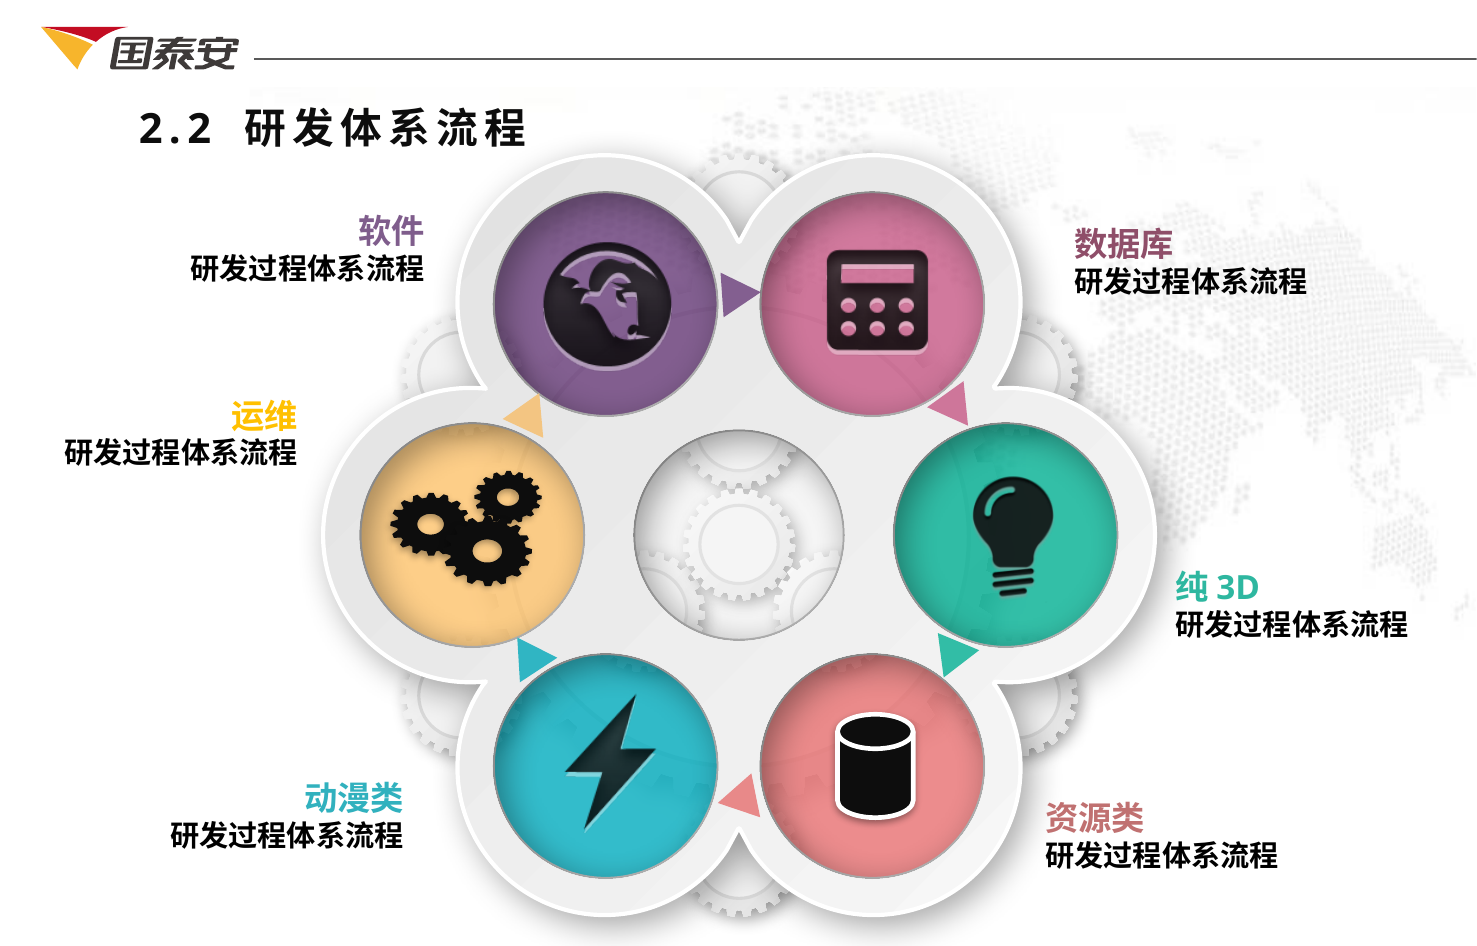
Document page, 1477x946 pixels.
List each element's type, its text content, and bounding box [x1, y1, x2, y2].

text_box 数据库 研发过程体系流程 [1160, 215, 1362, 306]
text_box 纯3D 研发过程体系流程 [1160, 559, 1458, 649]
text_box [390, 470, 542, 587]
text_box 资源类 研发过程体系流程 [1160, 789, 1344, 880]
picture [529, 228, 686, 382]
picture [803, 222, 957, 373]
text_box 动漫类 研发过程体系流程 [0, 770, 317, 860]
picture [0, 87, 1476, 946]
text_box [322, 153, 1156, 917]
text_box 2.2 研发体系流程 [124, 94, 558, 160]
picture [943, 467, 1085, 606]
text_box 软件 研发过程体系流程 [122, 202, 317, 293]
text_box 运维 研发过程体系流程 [0, 387, 313, 478]
picture [528, 683, 682, 834]
